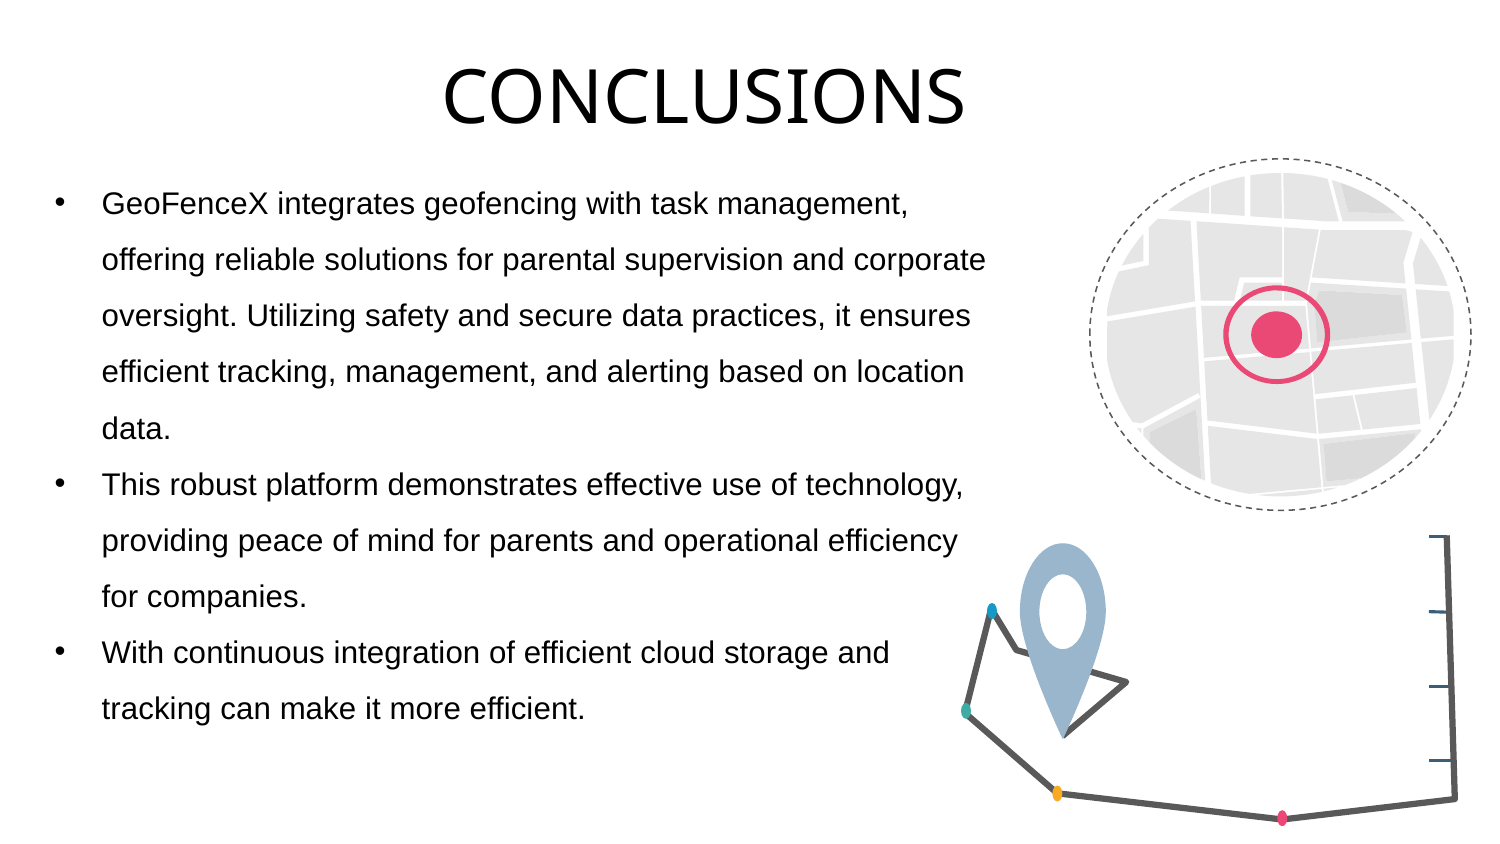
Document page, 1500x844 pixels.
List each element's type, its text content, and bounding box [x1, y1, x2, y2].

text_box GeoFenceX integrates geofencing with task management, offering reliable solutions for parental supervision and corporate oversight. Utilizing safety and secure data practices, it ensures efficient tracking, management, and alerting based on location data. This robust platform demonstrates effective use of technology, providing peace of mind for parents and operational efficiency for companies. With continuous integration of efficient cloud storage and tracking can make it more efficient. [39, 156, 1005, 734]
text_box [1089, 158, 1472, 511]
title CONCLUSIONS [303, 61, 1106, 125]
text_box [960, 535, 1456, 827]
